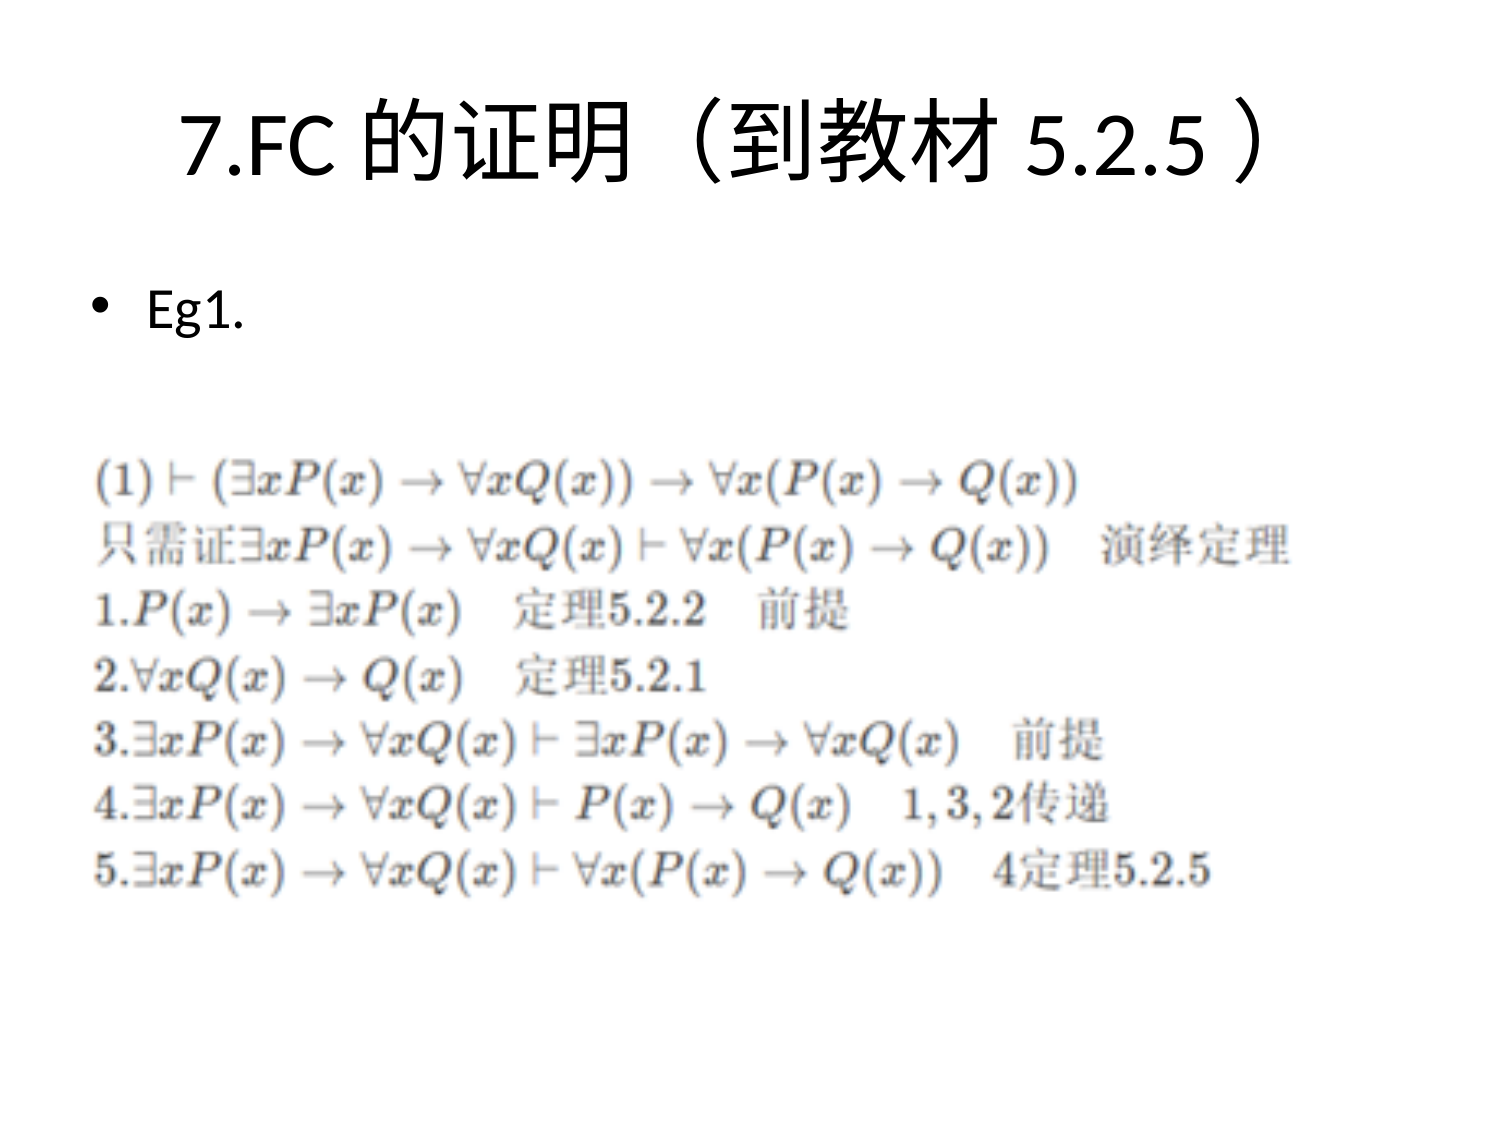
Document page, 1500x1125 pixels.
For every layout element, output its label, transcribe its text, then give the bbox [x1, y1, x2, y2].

picture [76, 444, 1384, 906]
title 7.FC的证明（到教材5.2.5） [75, 45, 1425, 233]
